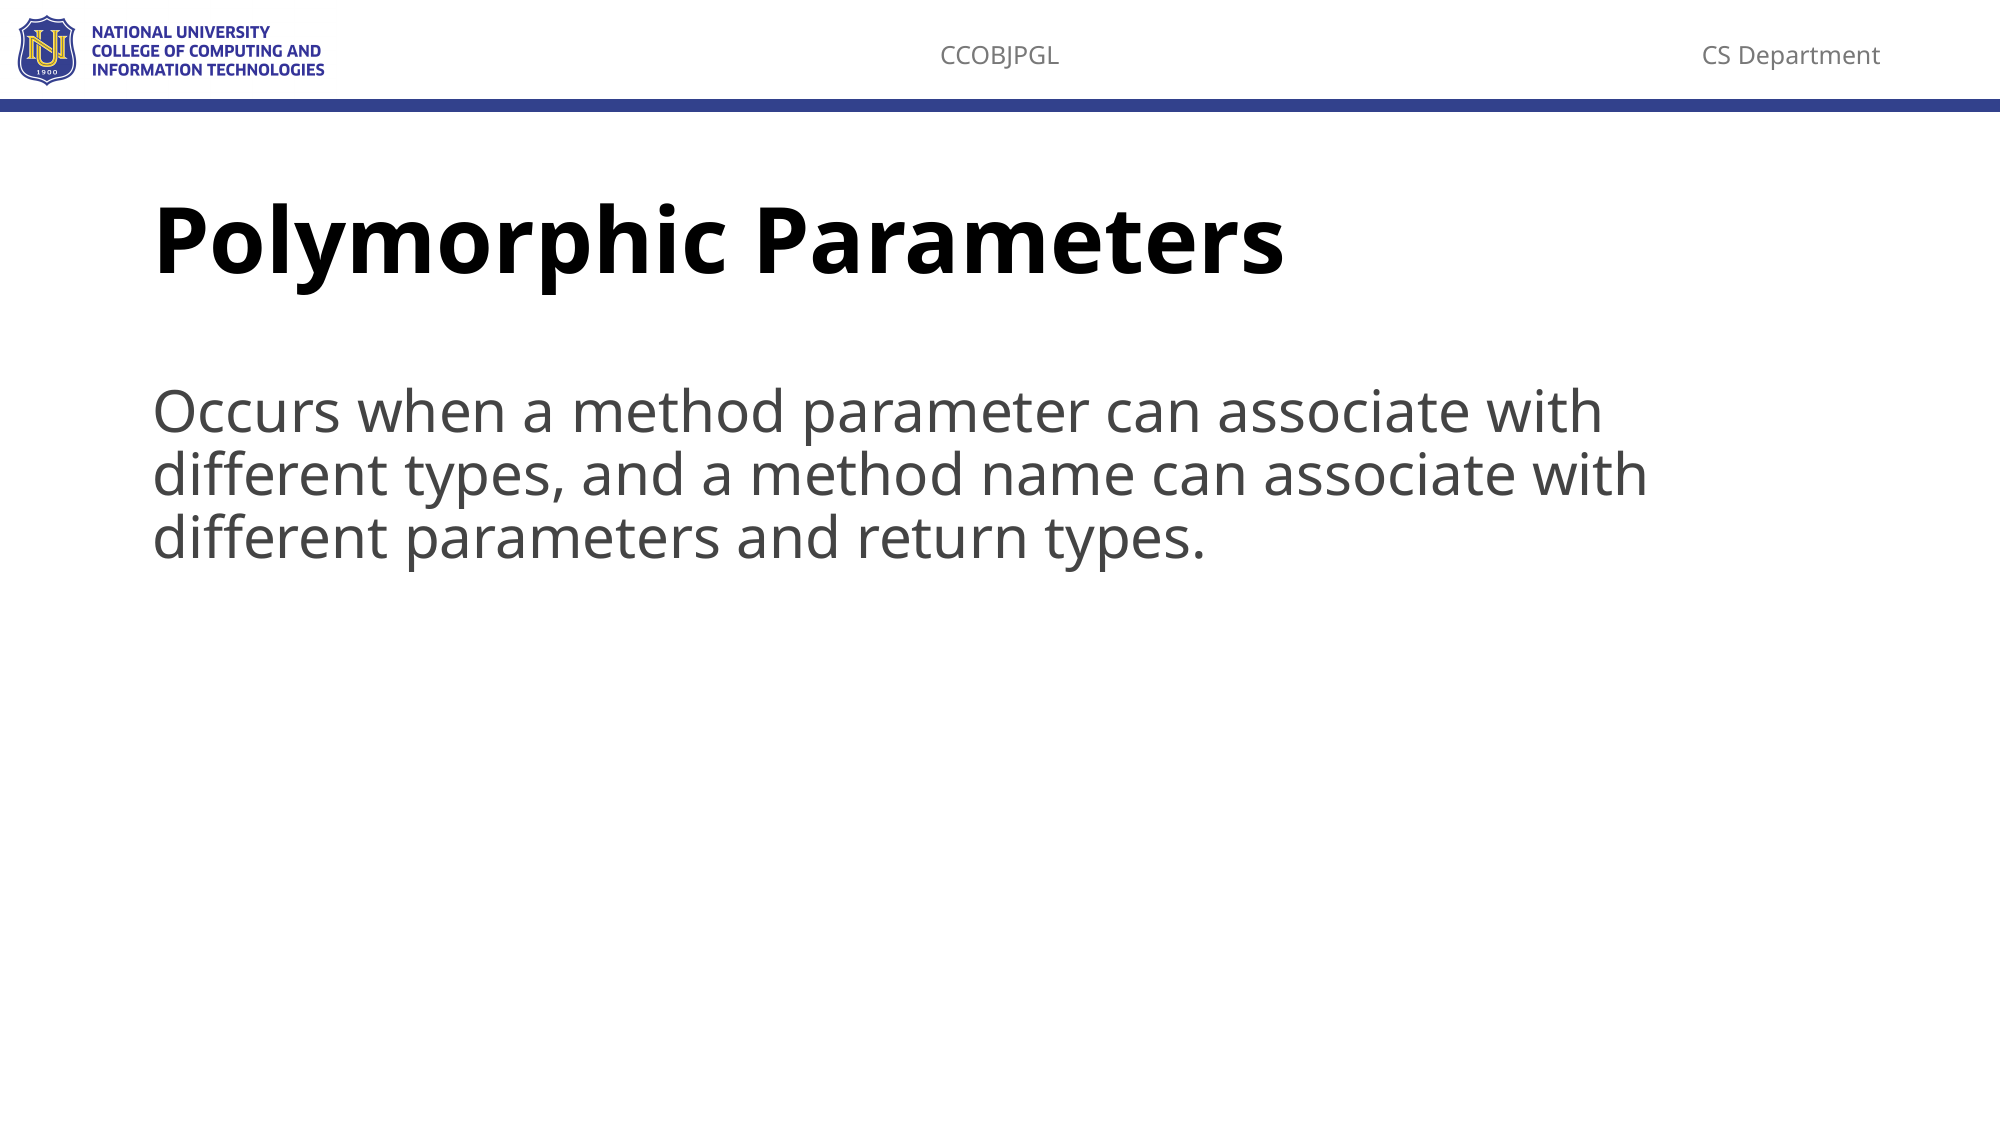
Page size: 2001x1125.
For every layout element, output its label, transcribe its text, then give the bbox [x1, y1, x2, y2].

picture [0, 0, 337, 99]
list Occurs when a method parameter can associate with different types, and a method name can associate with different parameters and return types. [137, 375, 1863, 1089]
title Polymorphic Parameters [137, 135, 1863, 353]
